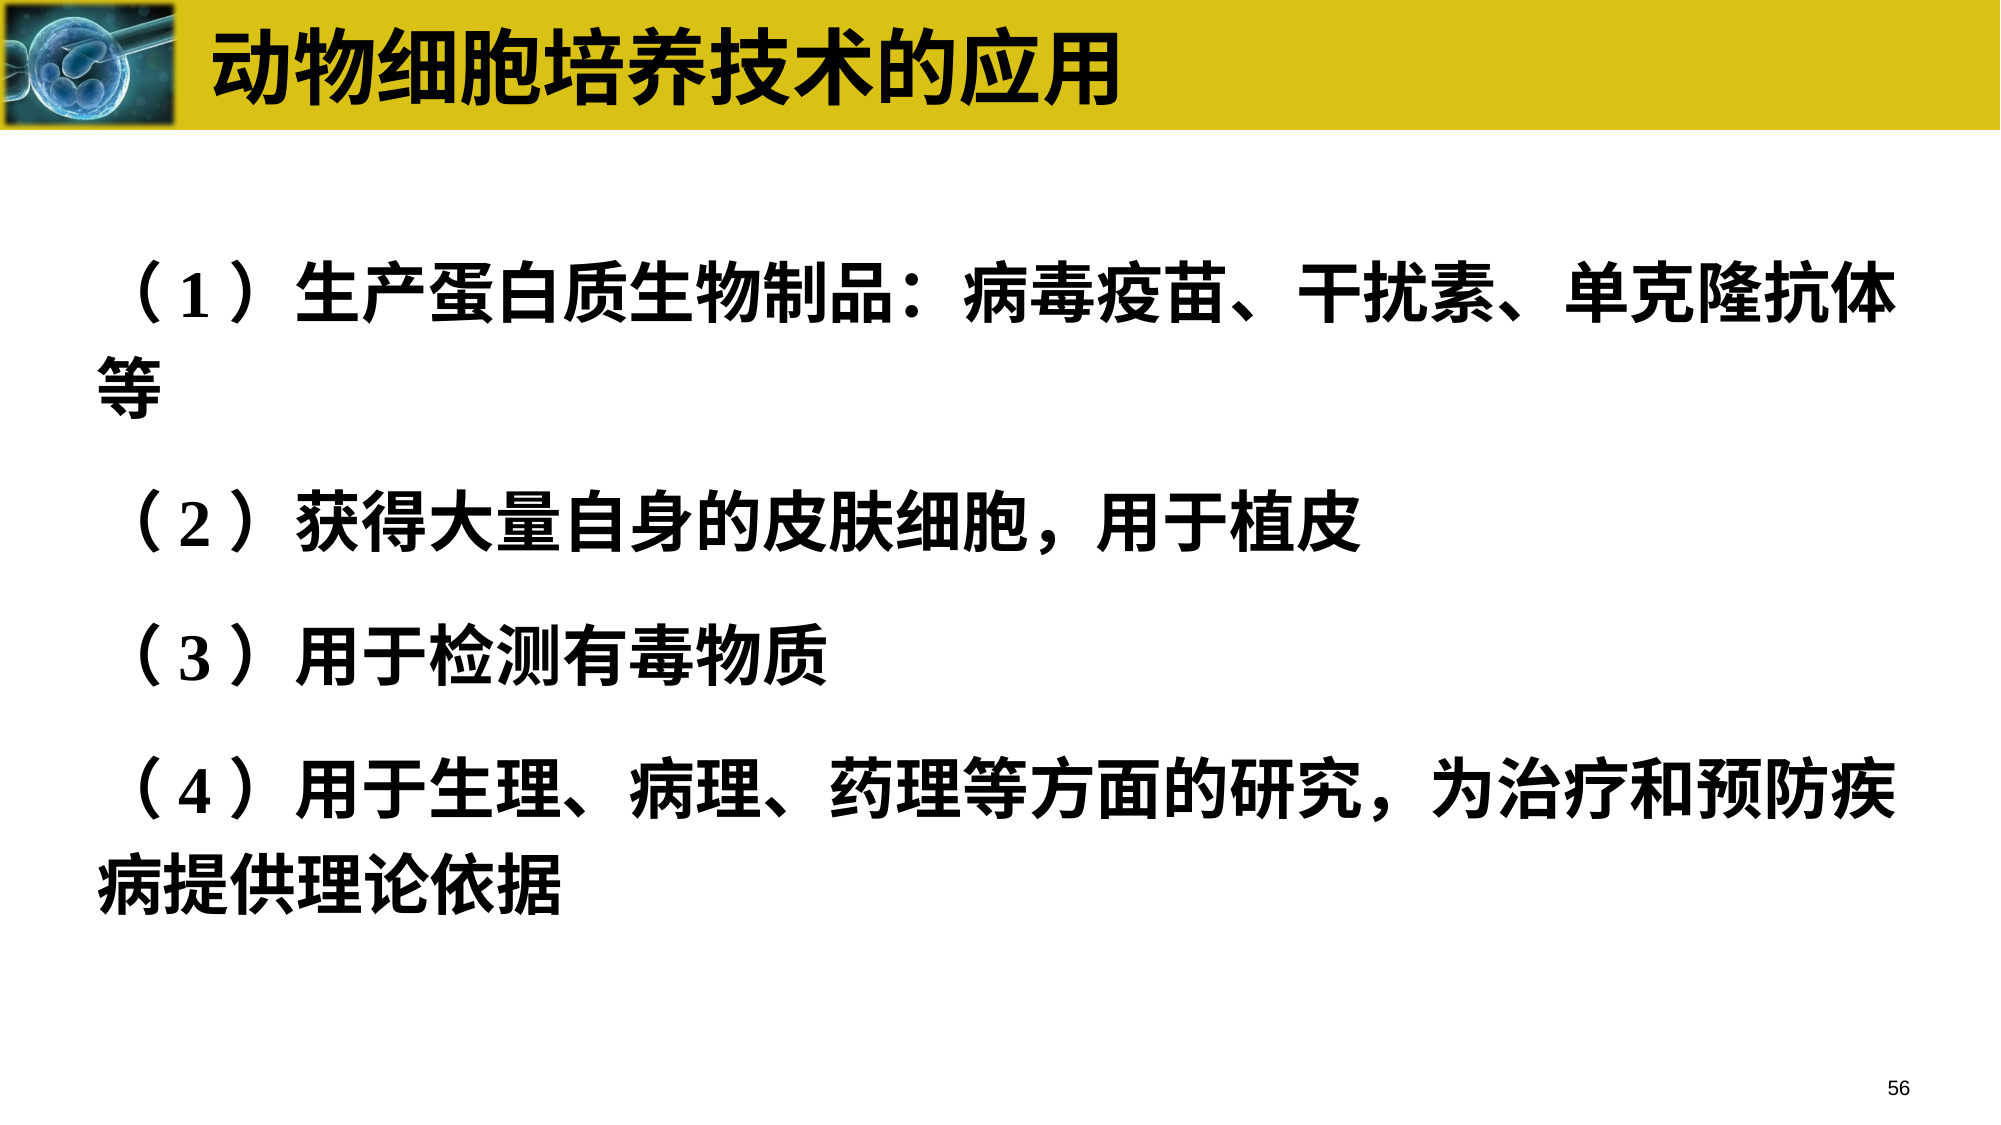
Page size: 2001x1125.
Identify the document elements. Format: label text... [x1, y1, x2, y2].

text_box 动物细胞培养技术的应用 [194, 0, 1211, 130]
picture [8, 8, 171, 122]
text_box （1）生产蛋白质生物制品：病毒疫苗、干扰素、单克隆抗体等 （2）获得大量自身的皮肤细胞，用于植皮 （3）用于检测有毒物质 （4）用于生理、病理、药理等方面的研究，为治疗和预防疾病提供理论依据 [81, 227, 1956, 931]
slide_number 56 [1807, 1067, 1991, 1111]
